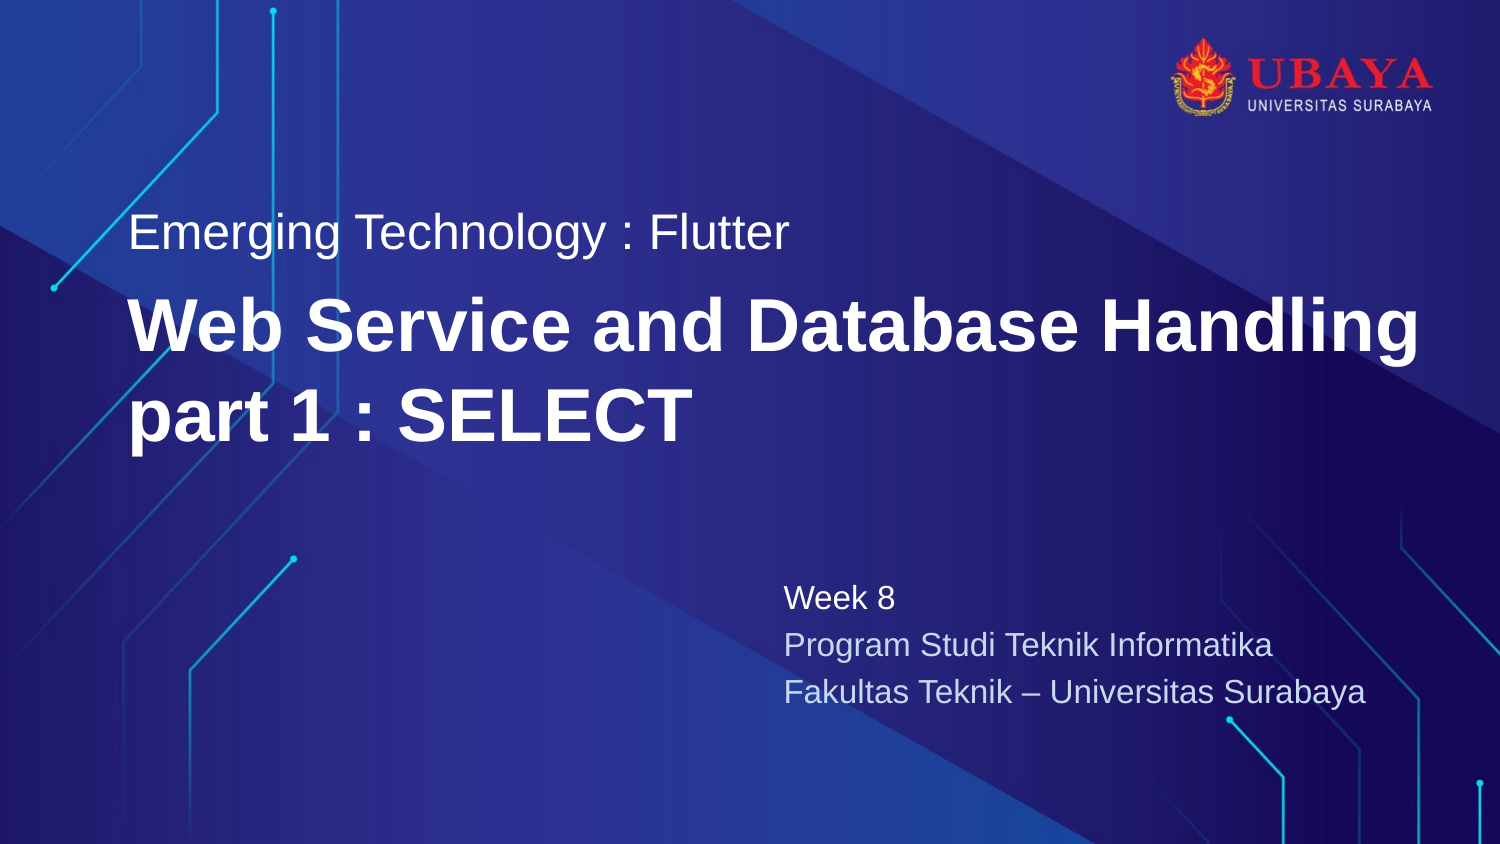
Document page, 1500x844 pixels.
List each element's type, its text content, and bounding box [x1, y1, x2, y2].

title Web Service and Database Handling part 1 : SELECT [112, 262, 1452, 471]
text_box Emerging Technology : Flutter [112, 191, 1052, 267]
subtitle Week 8 Program Studi Teknik Informatika Fakultas Teknik – Universitas Surabaya [768, 569, 1419, 750]
picture [0, 0, 1500, 844]
